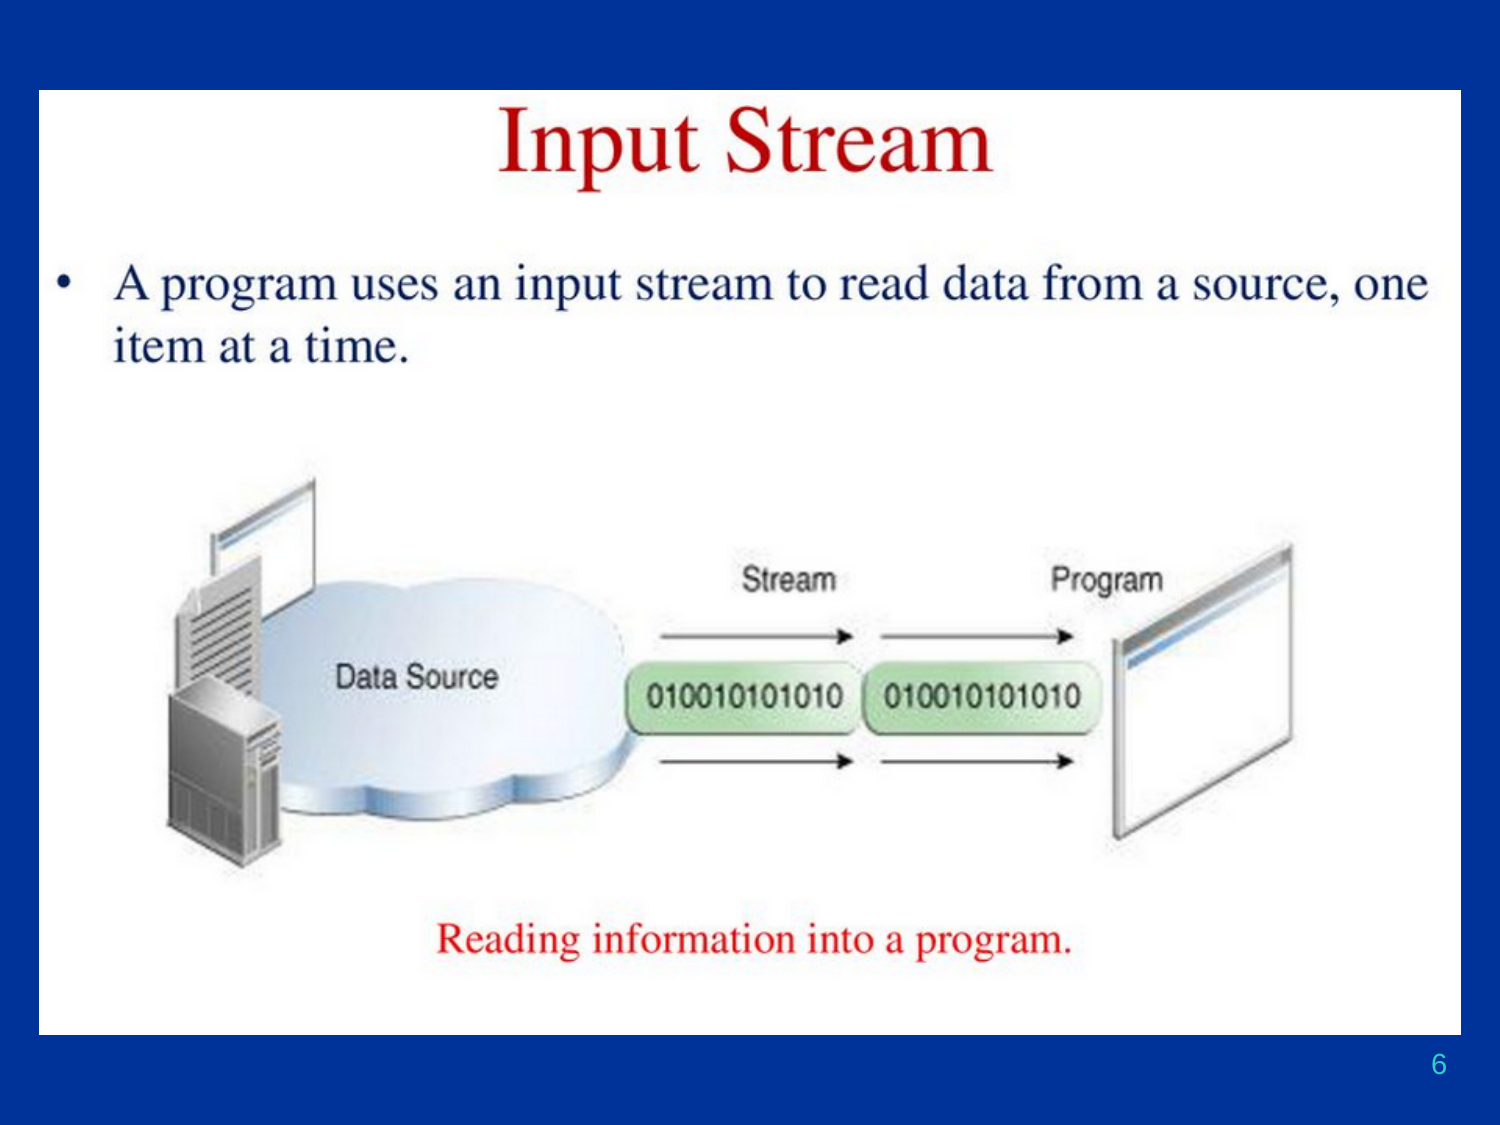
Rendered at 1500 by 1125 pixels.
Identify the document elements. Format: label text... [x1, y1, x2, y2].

slide_number 6 [1149, 1025, 1463, 1100]
picture [39, 90, 1461, 1035]
